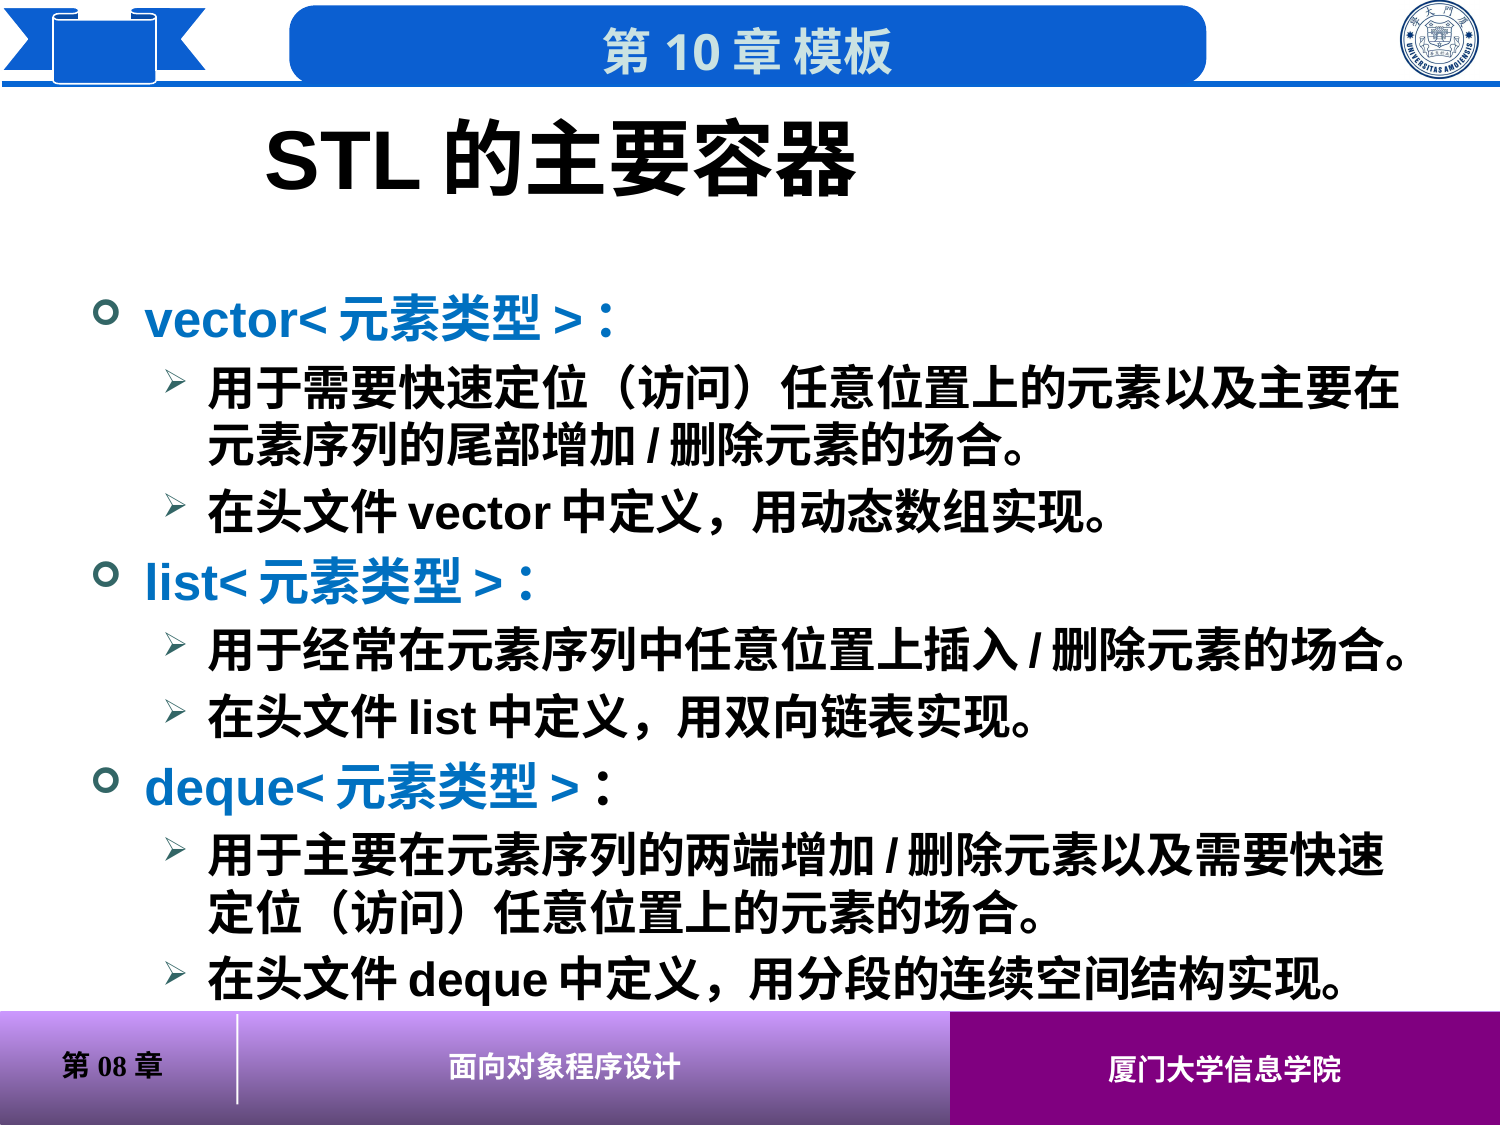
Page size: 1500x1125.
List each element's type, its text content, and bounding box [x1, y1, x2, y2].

list vector<元素类型>： 用于需要快速定位（访问）任意位置上的元素以及主要在元素序列的尾部增加/删除元素的场合。 在头文件vector中定义，用动态数组实现。 list<元素类型>： 用于经常在元素序列中任意位置上插入/删除元素的场合。 在头文件list中定义，用双向链表实现。 deque<元素类型>： 用于主要在元素序列的两端增加/删除元素以及需要快速定位（访问）任意位置上的元素的场合。 在头文件deque中定义，用分段的连续空间结构实现。 [74, 278, 1448, 1028]
slide_number [249, 1024, 463, 1101]
title STL的主要容器 [249, 30, 1401, 278]
picture [1399, 0, 1480, 80]
